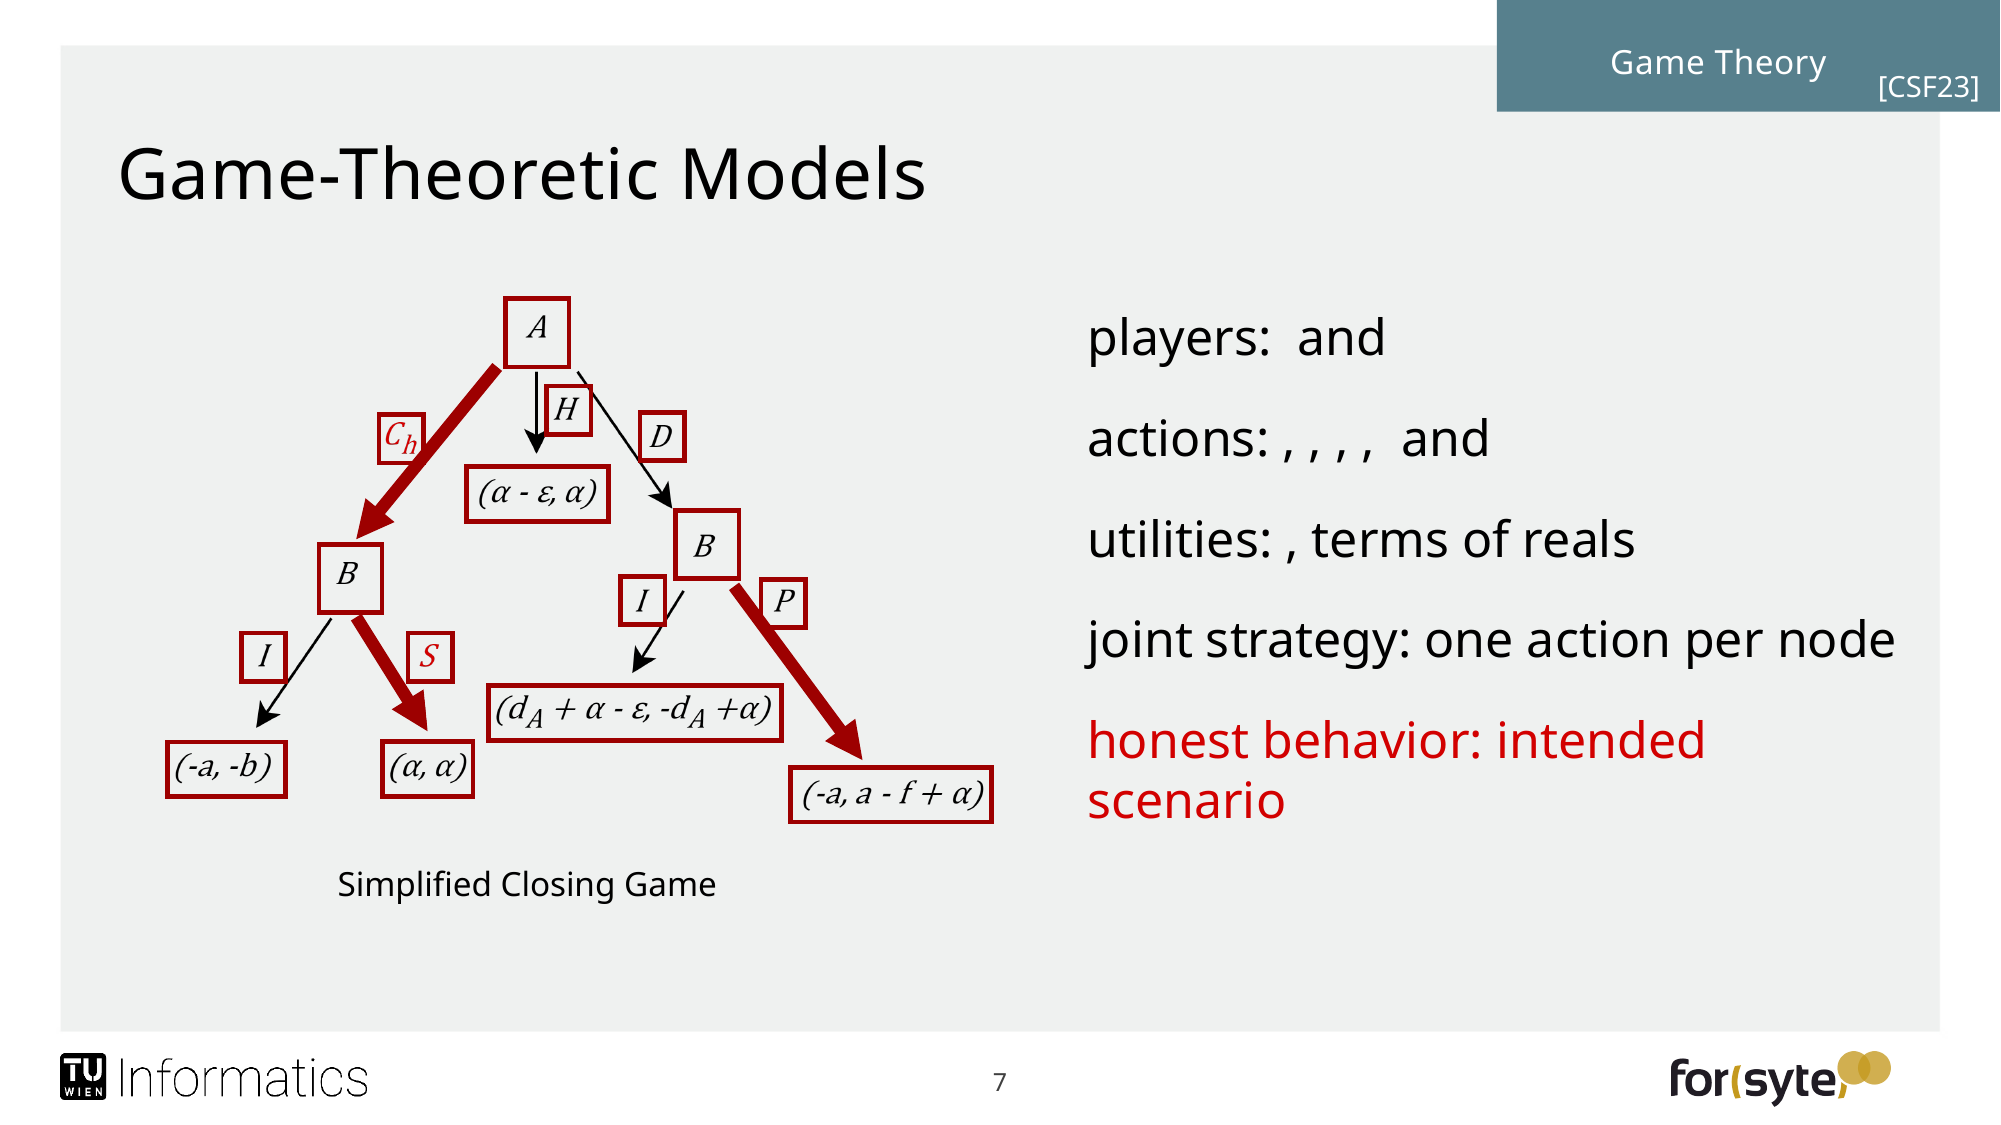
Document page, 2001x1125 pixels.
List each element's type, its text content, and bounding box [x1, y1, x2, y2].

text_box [356, 617, 428, 732]
slide_number 6 [945, 1048, 1055, 1109]
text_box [356, 366, 498, 540]
picture [0, 0, 2001, 1125]
list Game Theory [1496, 0, 2000, 112]
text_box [734, 586, 863, 761]
text_box Simplified Closing Game [160, 855, 895, 911]
text_box honest behavior: intended scenario [1072, 700, 1921, 836]
text_box [CSF23] [1863, 61, 1996, 111]
text_box joint strategy: one action per node [1073, 600, 1921, 676]
title Game-Theoretic Models [117, 111, 1843, 206]
